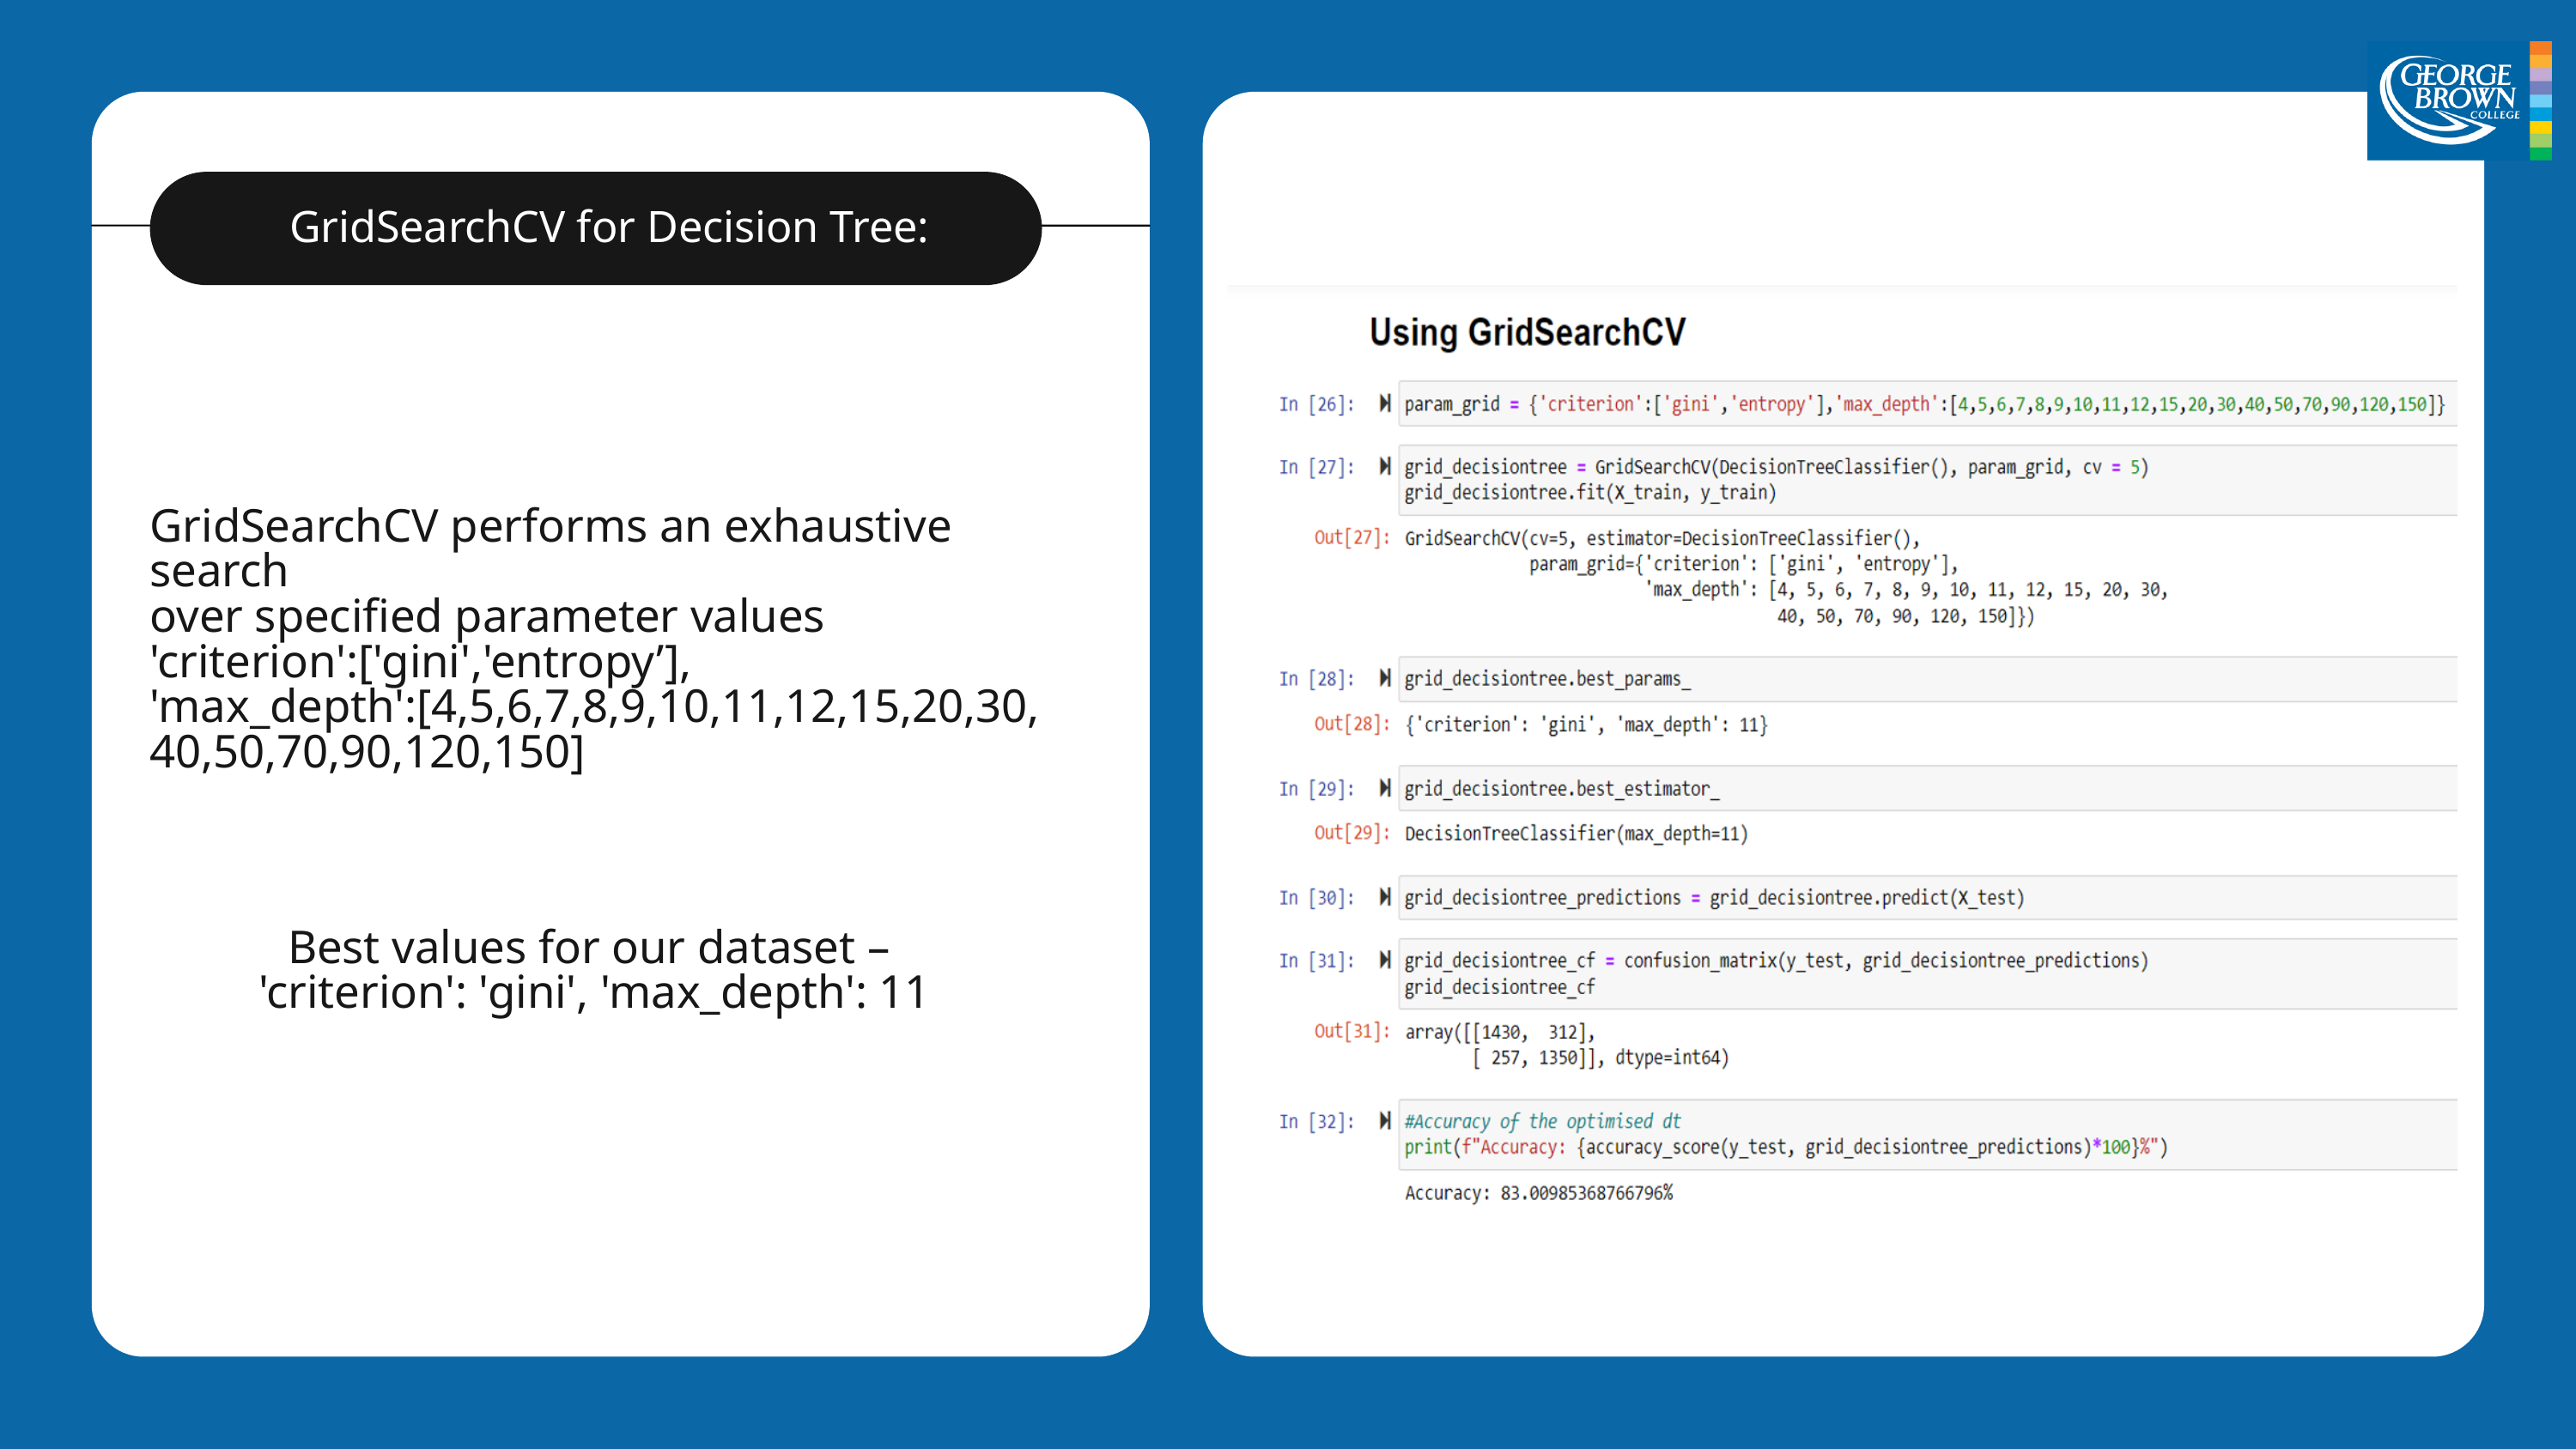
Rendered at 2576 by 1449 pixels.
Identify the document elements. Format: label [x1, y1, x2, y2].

text_box [91, 91, 1151, 1357]
text_box [1202, 91, 2485, 1357]
picture [1227, 284, 2458, 1213]
picture [2366, 41, 2552, 161]
text_box [149, 171, 1042, 286]
